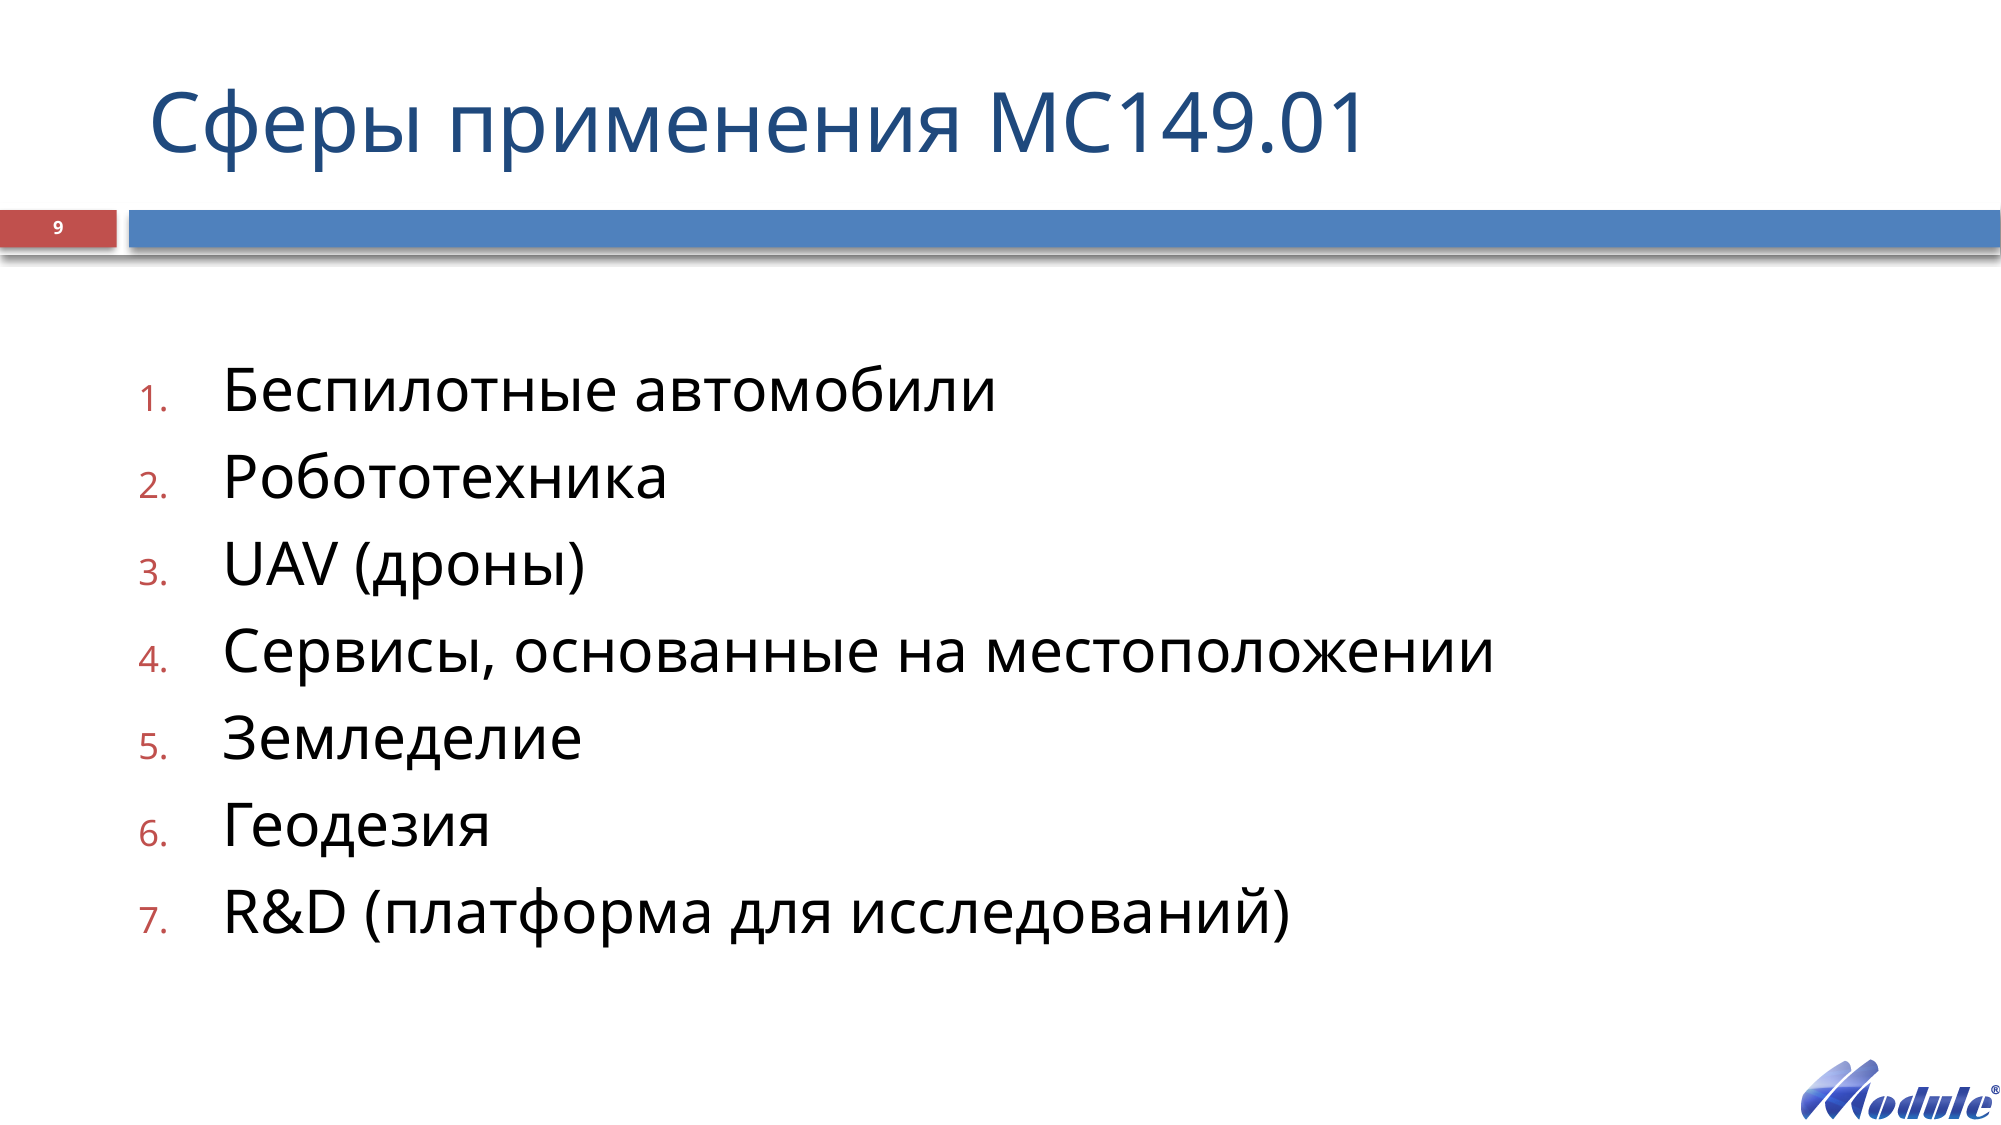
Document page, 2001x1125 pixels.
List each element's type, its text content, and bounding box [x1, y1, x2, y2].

title Сферы применения МС149.01 [133, 37, 1918, 200]
slide_number 9 [0, 208, 117, 249]
picture [1800, 1056, 2000, 1125]
list Беспилотные автомобили Робототехника UAV (дроны) Сервисы, основанные на местоположении Земледелие Геодезия R&D (платформа для исследований) [123, 246, 1928, 1050]
